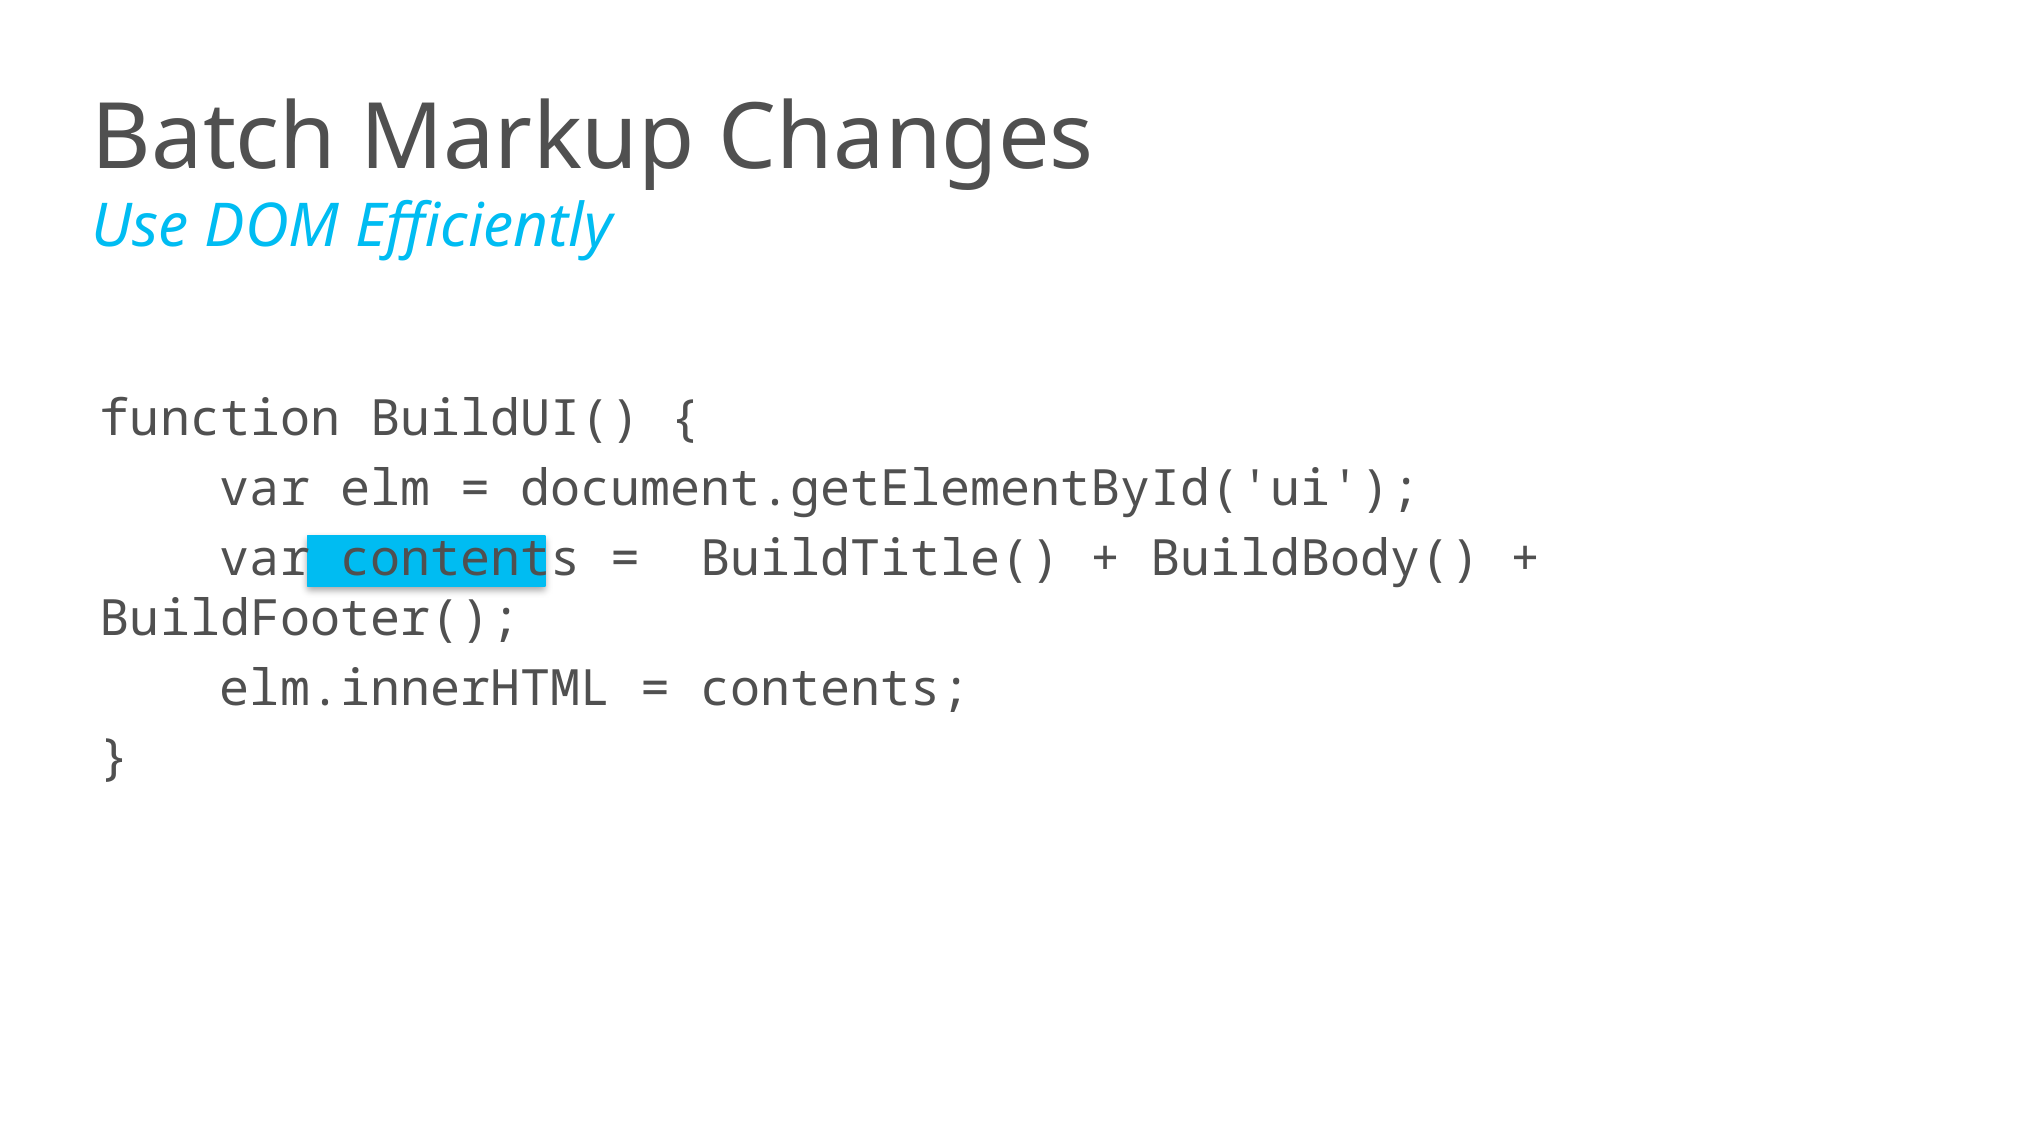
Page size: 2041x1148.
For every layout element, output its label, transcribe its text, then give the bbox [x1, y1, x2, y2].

text_box function BuildUI() { var elm = document.getElementById('ui'); var contents = BuildTitle() + BuildBody() + BuildFooter(); elm.innerHTML = contents; } [70, 361, 1996, 849]
text_box Batch Markup Changes Use DOM Efficiently [91, 76, 1928, 198]
